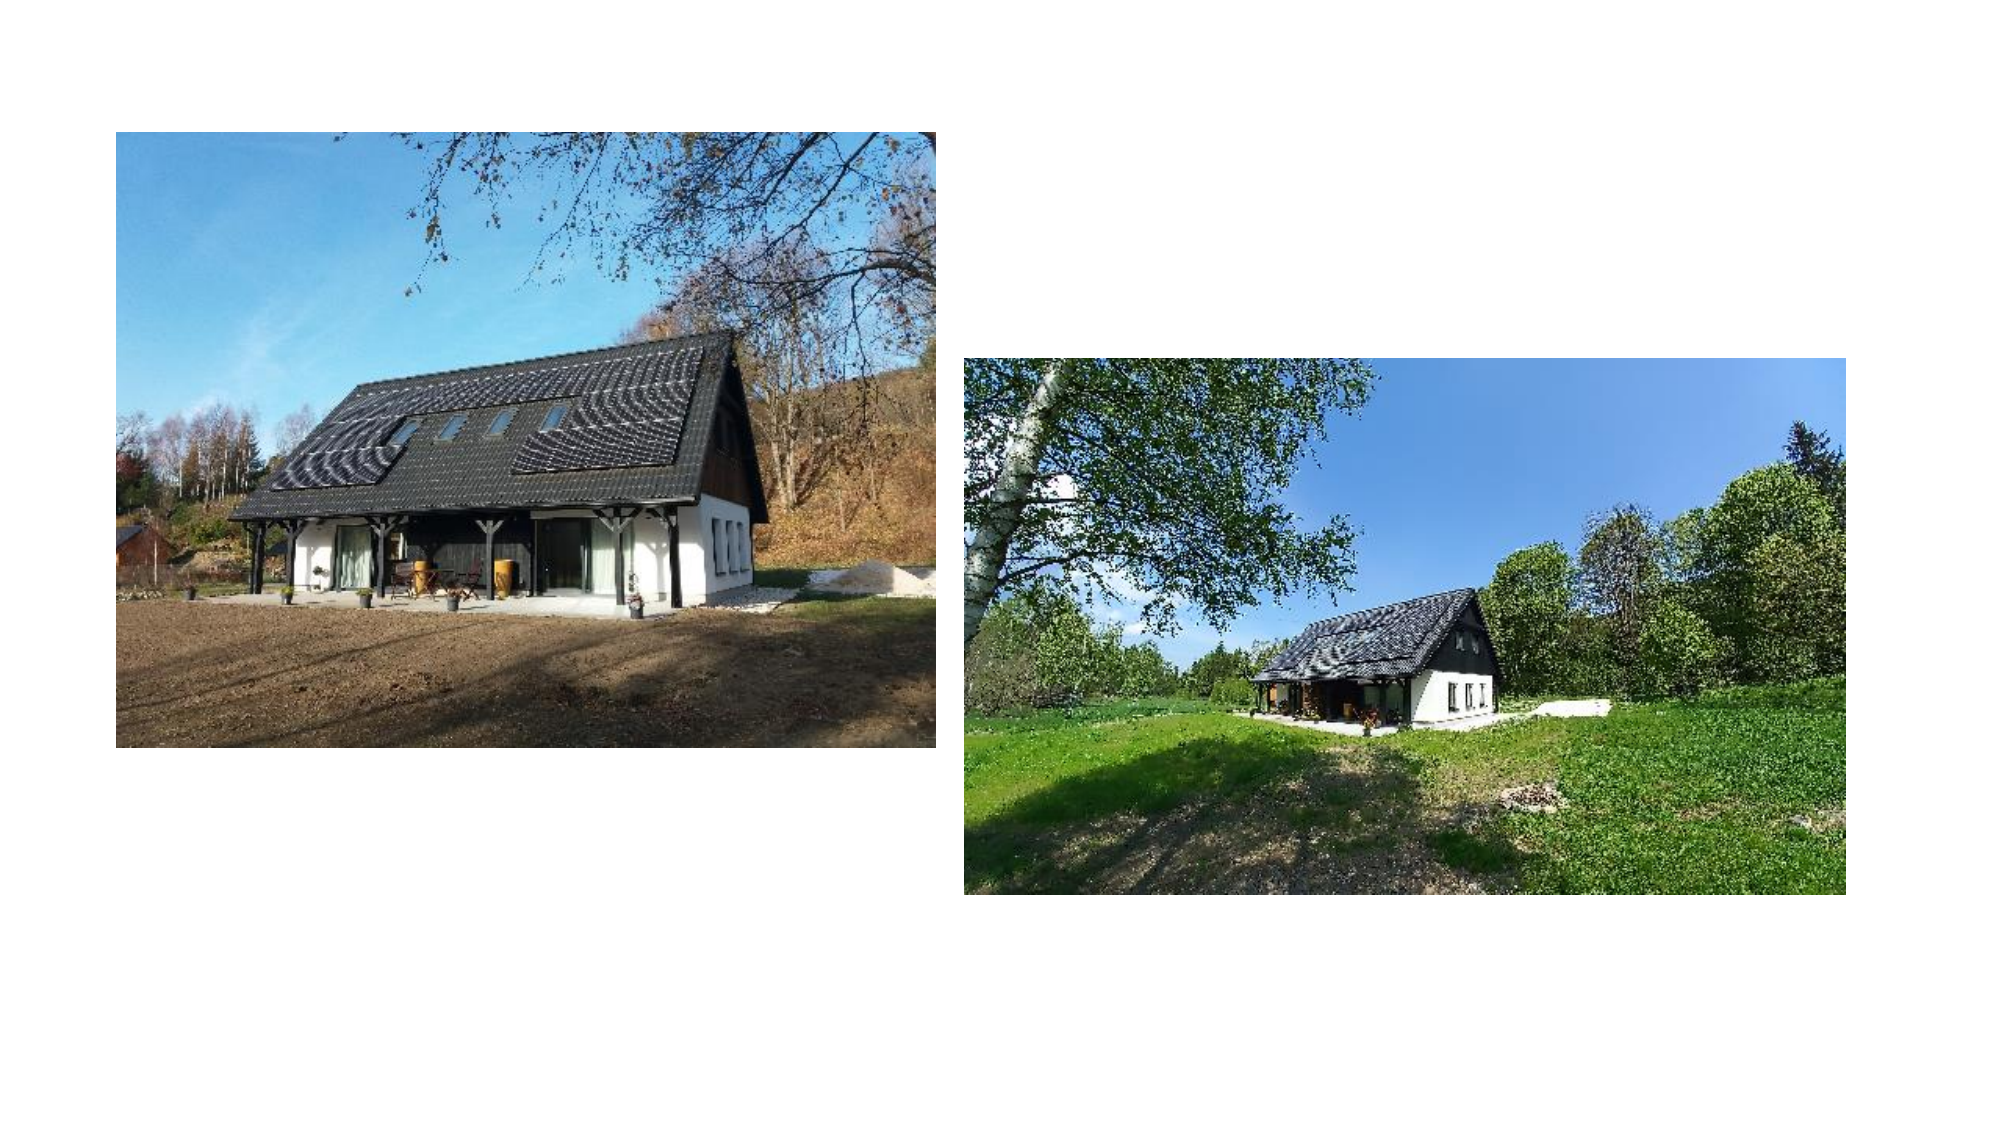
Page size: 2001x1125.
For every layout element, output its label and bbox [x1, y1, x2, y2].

picture [116, 132, 936, 748]
picture [964, 358, 1846, 895]
